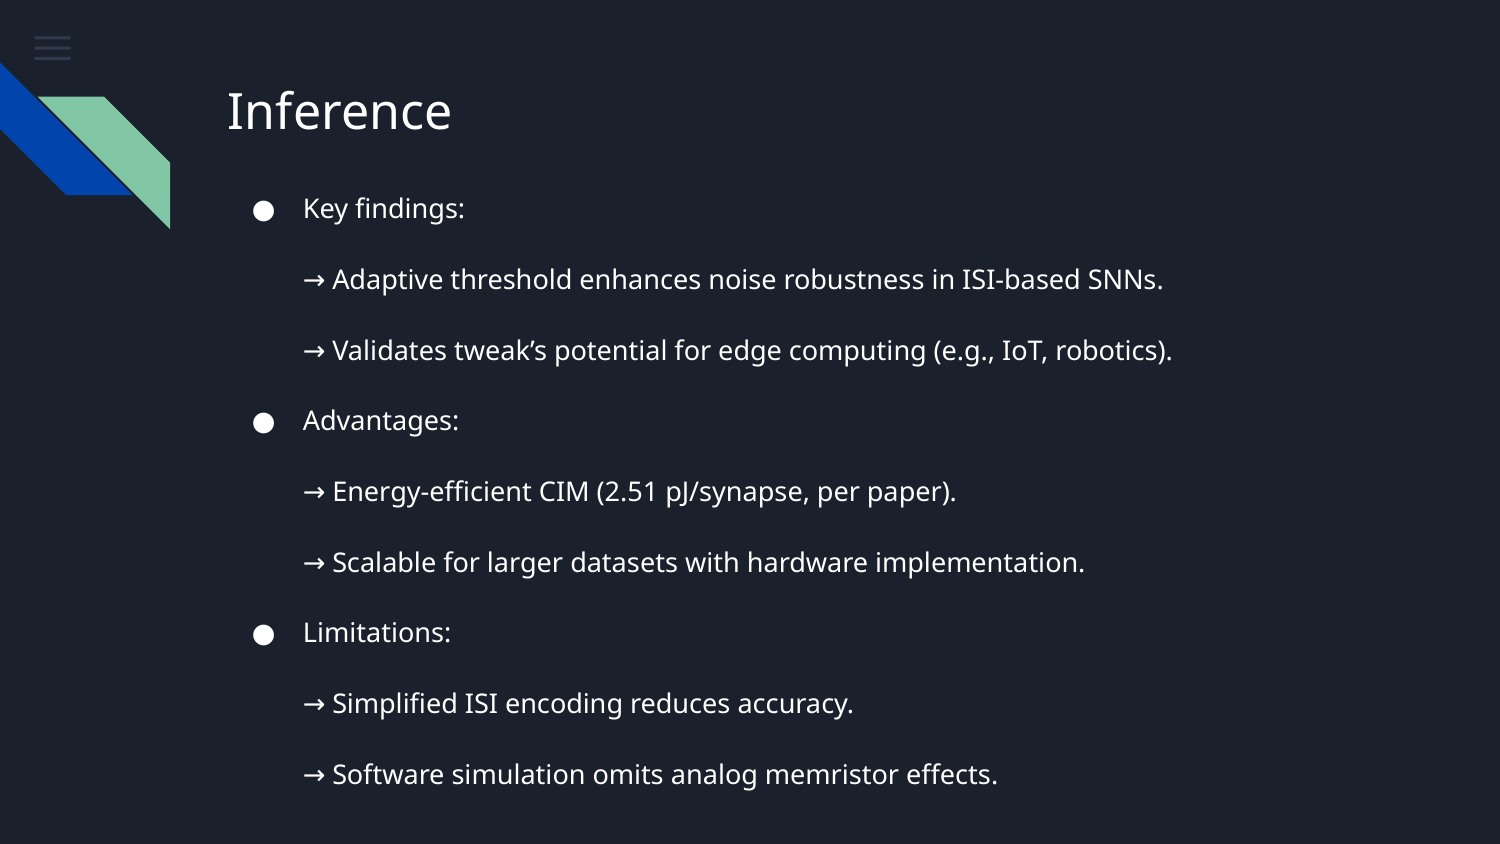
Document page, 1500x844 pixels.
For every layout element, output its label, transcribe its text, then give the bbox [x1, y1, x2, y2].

list Key findings: → Adaptive threshold enhances noise robustness in ISI-based SNNs. → Validates tweak’s potential for edge computing (e.g., IoT, robotics). Advantages: → Energy-efficient CIM (2.51 pJ/synapse, per paper). → Scalable for larger datasets with hardware implementation. Limitations: → Simplified ISI encoding reduces accuracy. → Software simulation omits analog memristor effects. [212, 172, 1368, 804]
title Inference [212, 64, 1368, 172]
